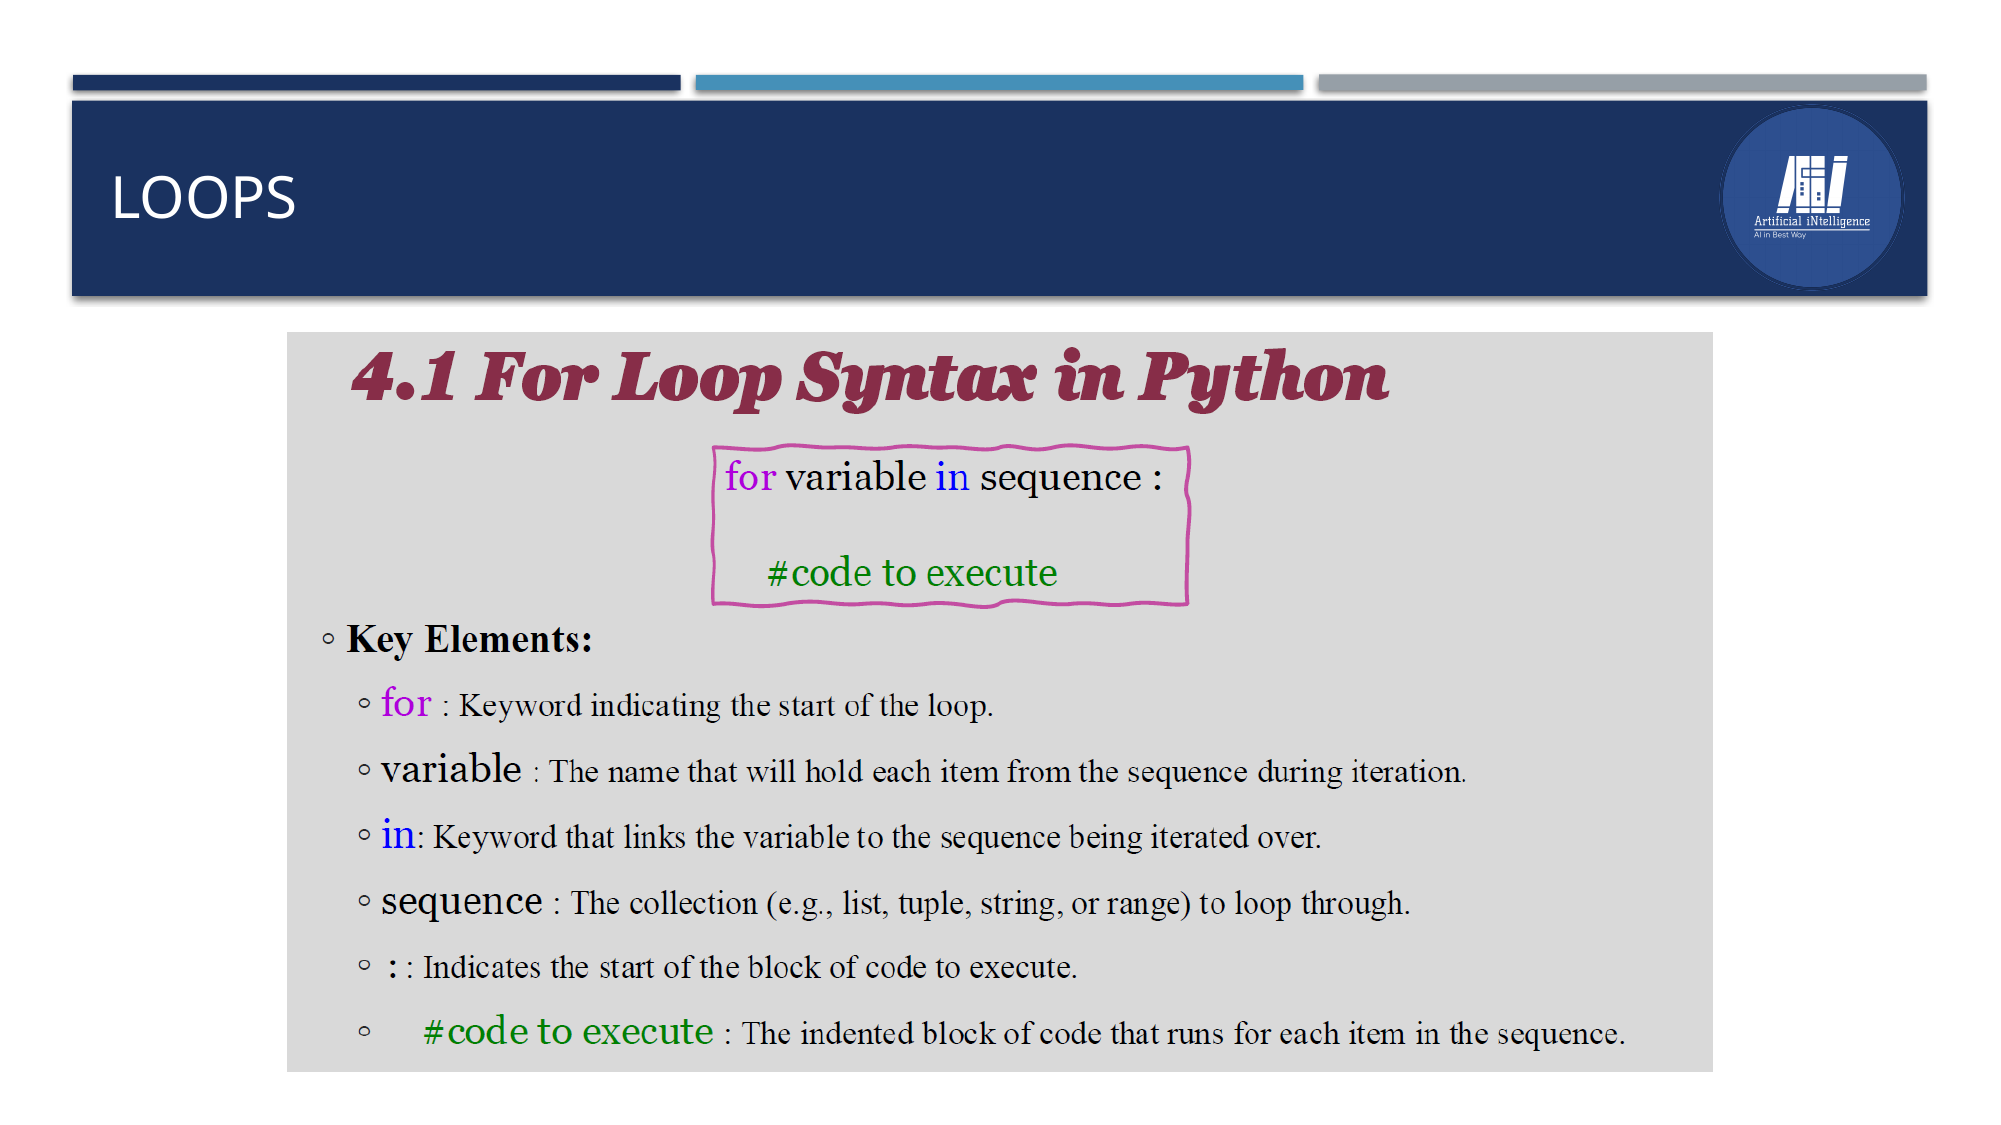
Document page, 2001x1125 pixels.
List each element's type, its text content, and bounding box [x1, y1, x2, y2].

title loops [95, 71, 1905, 238]
picture [1718, 104, 1906, 291]
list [286, 331, 1714, 1072]
